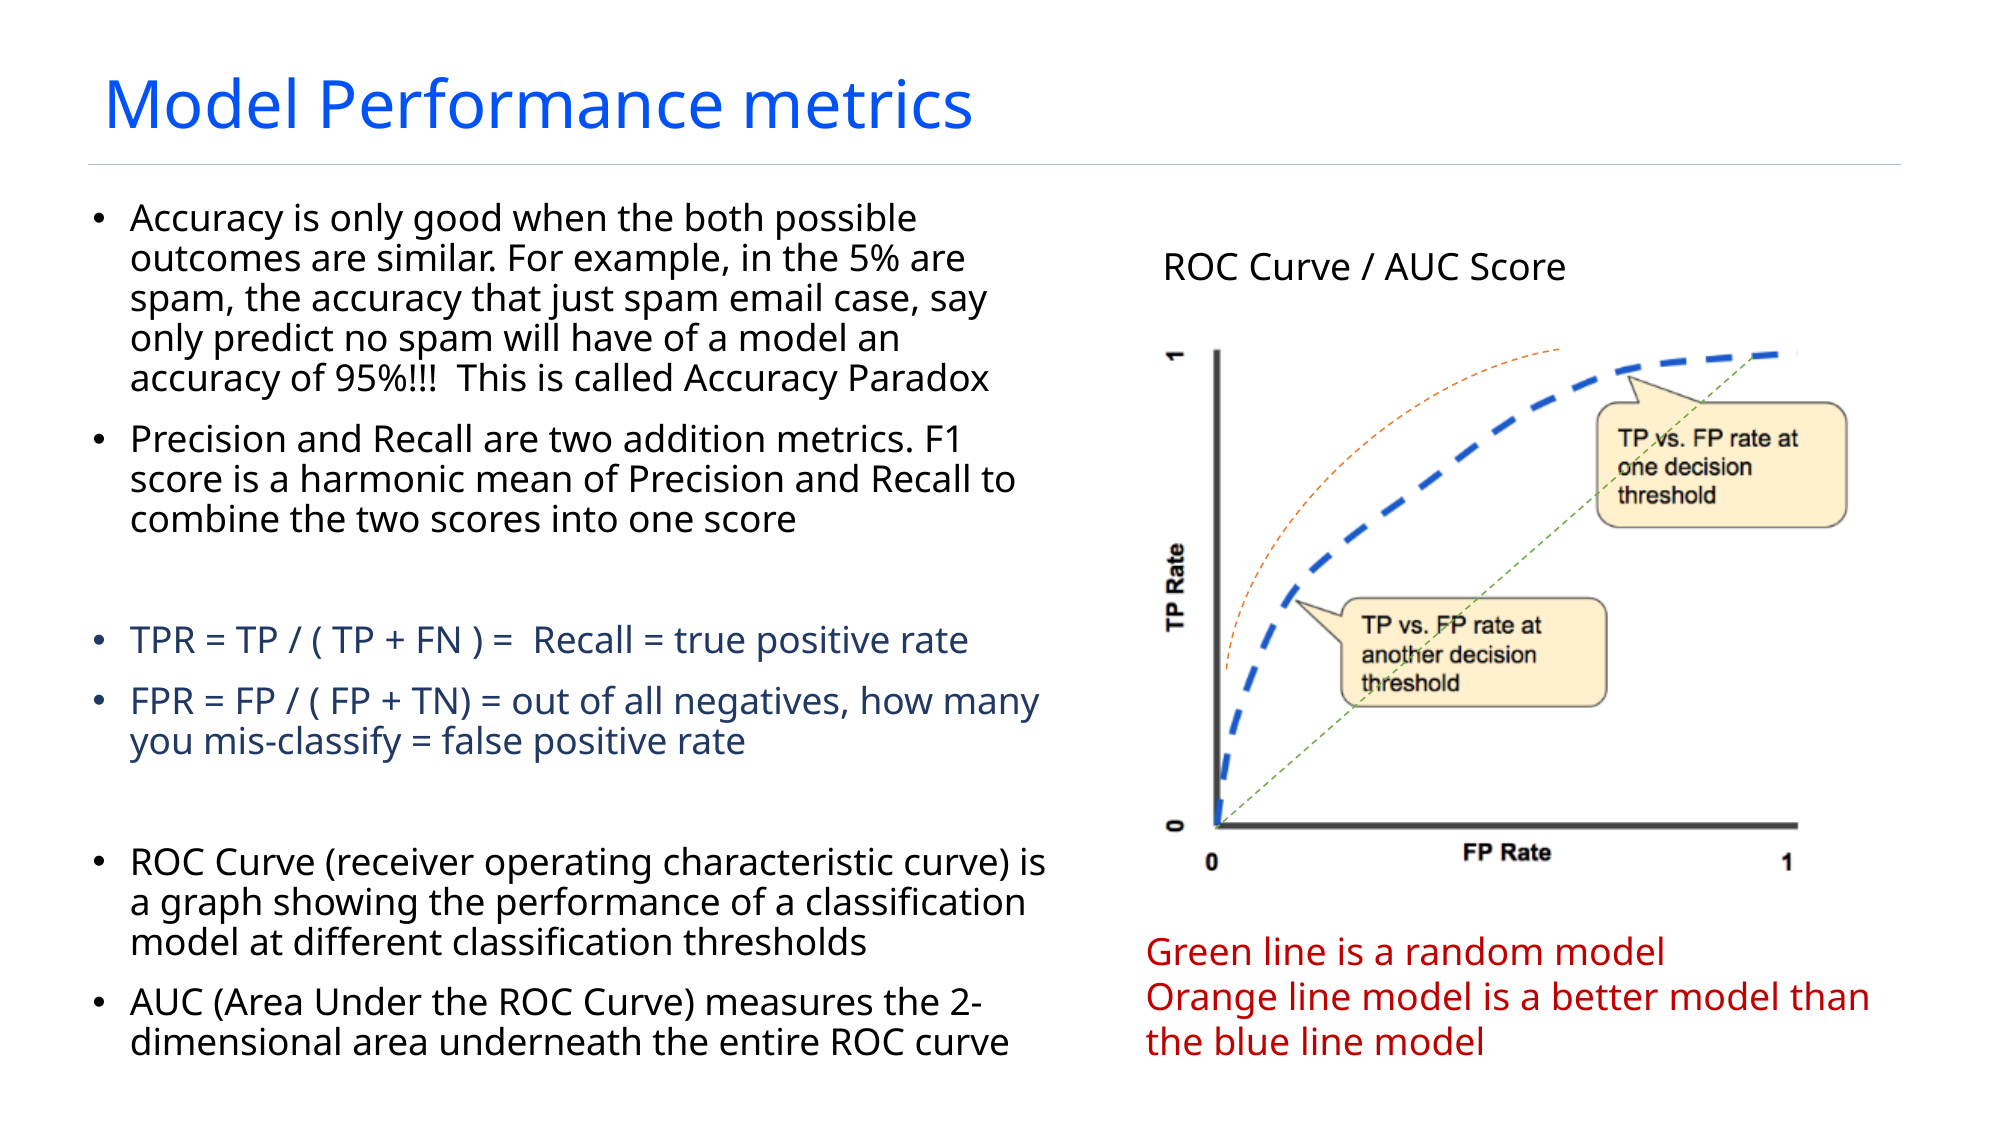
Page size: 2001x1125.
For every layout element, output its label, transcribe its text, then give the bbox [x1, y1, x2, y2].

title Model Performance metrics [88, 45, 1882, 151]
text_box Green line is a random model Orange line model is a better model than the blue line model [1130, 920, 1903, 1071]
list Accuracy is only good when the both possible outcomes are similar. For example, in the 5% are spam, the accuracy that just spam email case, say only predict no spam will have of a model an accuracy of 95%!!! This is called Accuracy Paradox Precision and Recall are two addition metrics. F1 score is a harmonic mean of Precision and Recall to combine the two scores into one score TPR = TP / ( TP + FN ) = Recall = true positive rate FPR = FP / ( FP + TN) = out of all negatives, how many you mis-classify = false positive rate ROC Curve (receiver operating characteristic curve) is a graph showing the performance of a classification model at different classification thresholds AUC (Area Under the ROC Curve) measures the 2-dimensional area underneath the entire ROC curve [77, 192, 1074, 1082]
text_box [1214, 356, 1754, 829]
text_box ROC Curve / AUC Score [1147, 235, 1923, 296]
picture [1147, 296, 1886, 907]
